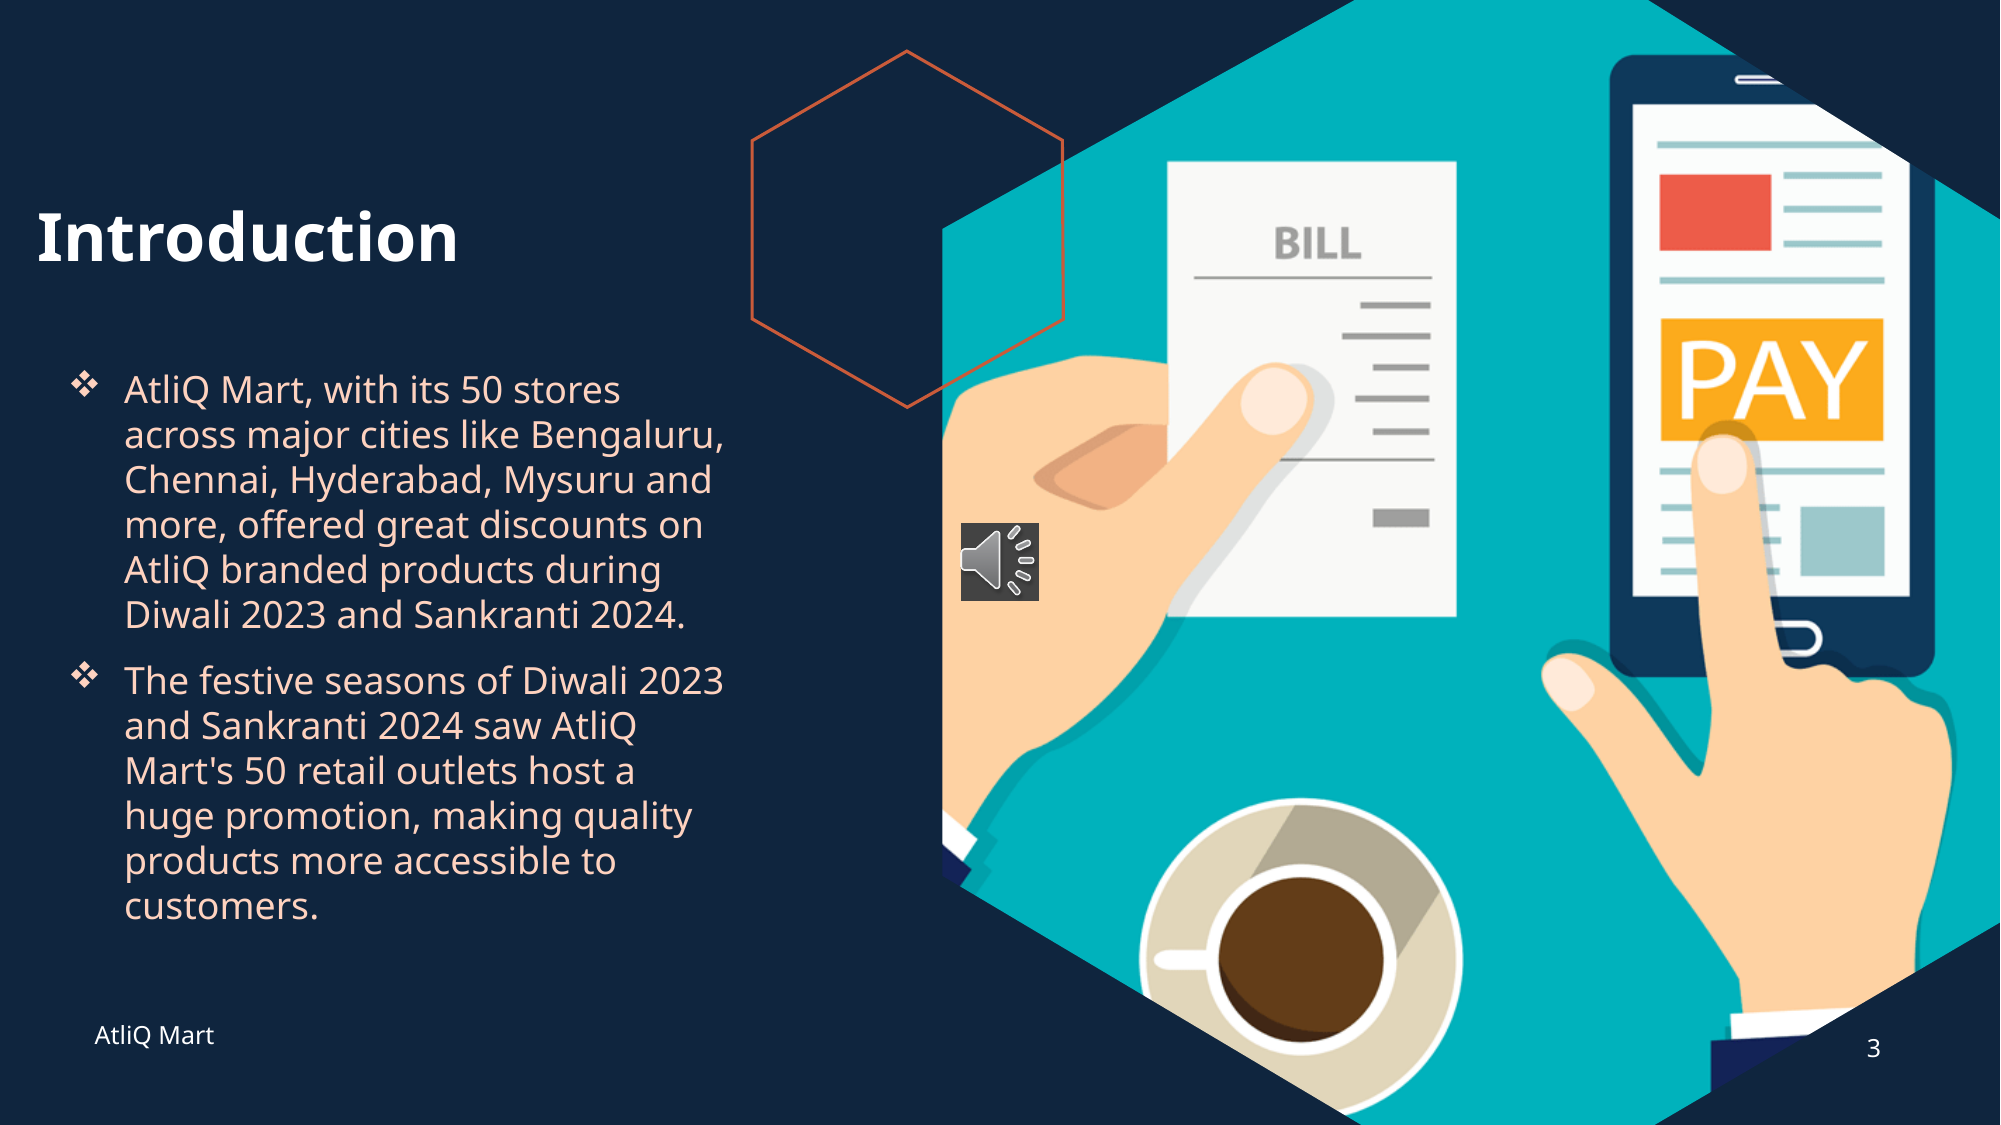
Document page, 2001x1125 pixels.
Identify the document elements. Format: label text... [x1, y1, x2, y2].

text_box [752, 51, 942, 408]
picture [942, 0, 2000, 1125]
footer AtliQ Mart [79, 1020, 755, 1080]
title Introduction [22, 131, 803, 349]
list AtliQ Mart, with its 50 stores across major cities like Bengaluru, Chennai, Hyderabad, Mysuru and more, offered great discounts on AtliQ branded products during Diwali 2023 and Sankranti 2024. The festive seasons of Diwali 2023 and Sankranti 2024 saw AtliQ Mart's 50 retail outlets host a huge promotion, making quality products more accessible to customers. [52, 358, 752, 571]
